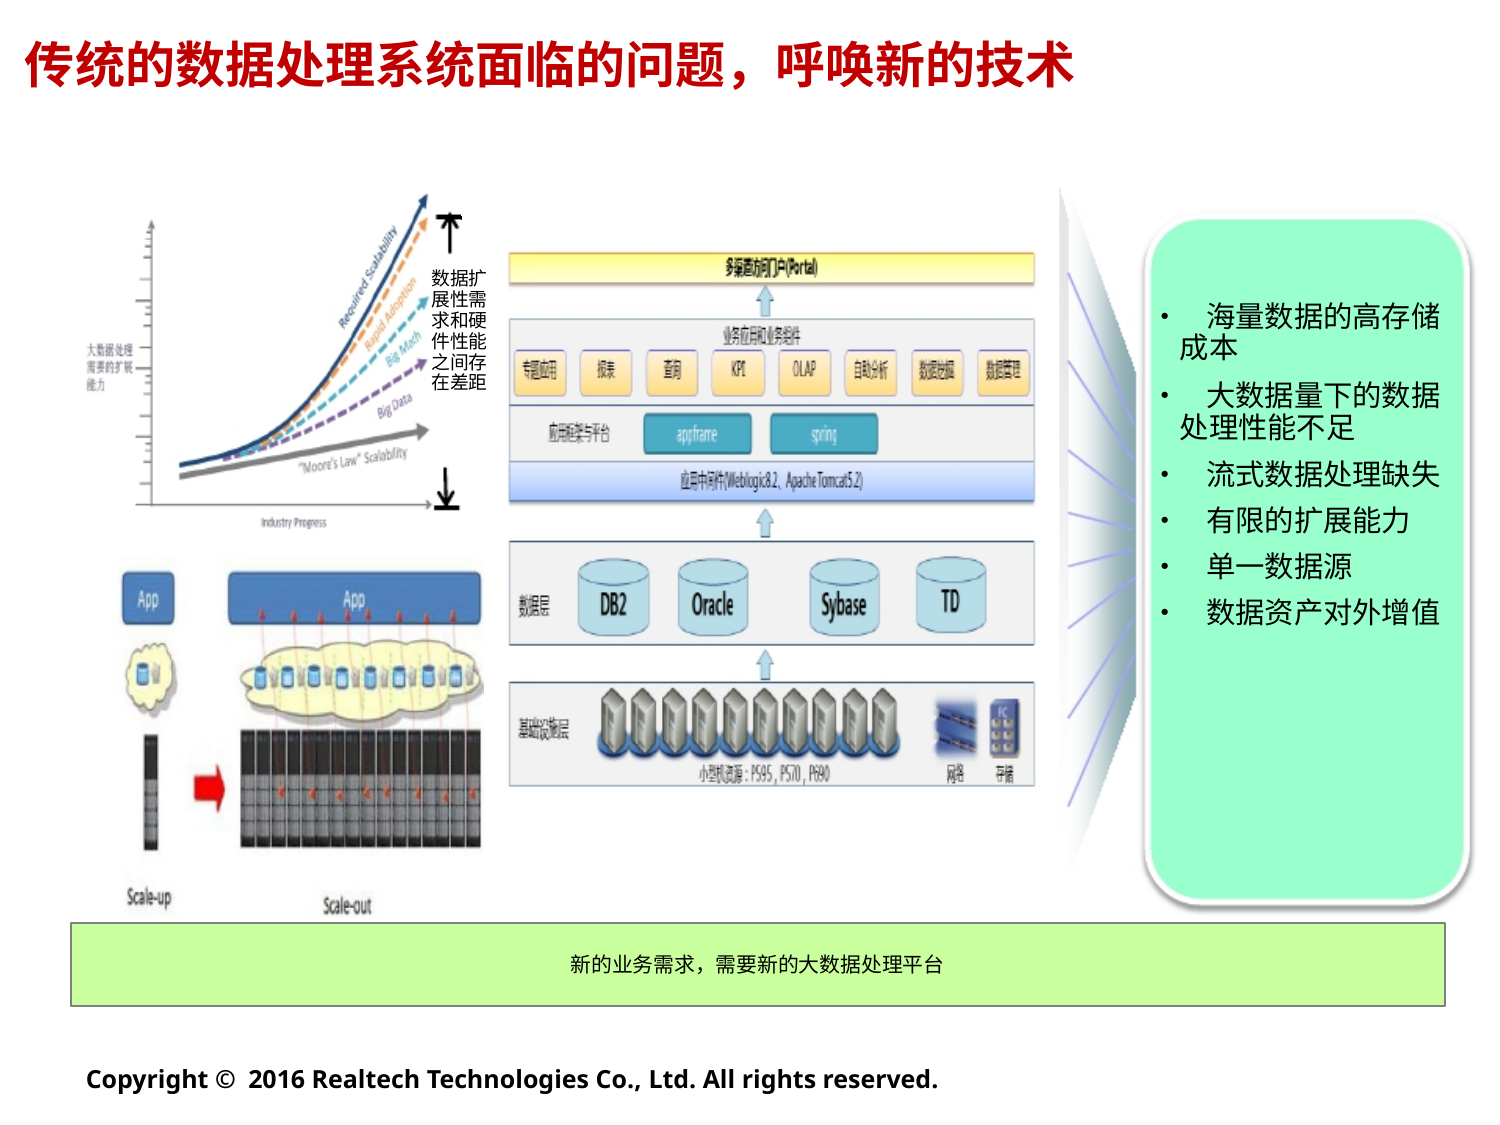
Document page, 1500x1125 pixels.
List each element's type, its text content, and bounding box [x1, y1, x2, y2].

text_box [69, 921, 1447, 1008]
picture [506, 245, 1040, 790]
text_box 传统的数据处理系统面临的问题，呼唤新的技术 [24, 29, 1075, 102]
text_box 新的业务需求，需要新的大数据处理平台 [570, 949, 944, 985]
text_box Copyright © 2016 Realtech Technologies Co., Ltd. All rights reserved. [85, 1066, 939, 1102]
picture [112, 555, 484, 919]
text_box 数据扩 展性需 求和硬 件性能 之间存 在差距 [465, 266, 488, 402]
picture [1058, 187, 1478, 917]
picture [80, 174, 461, 534]
